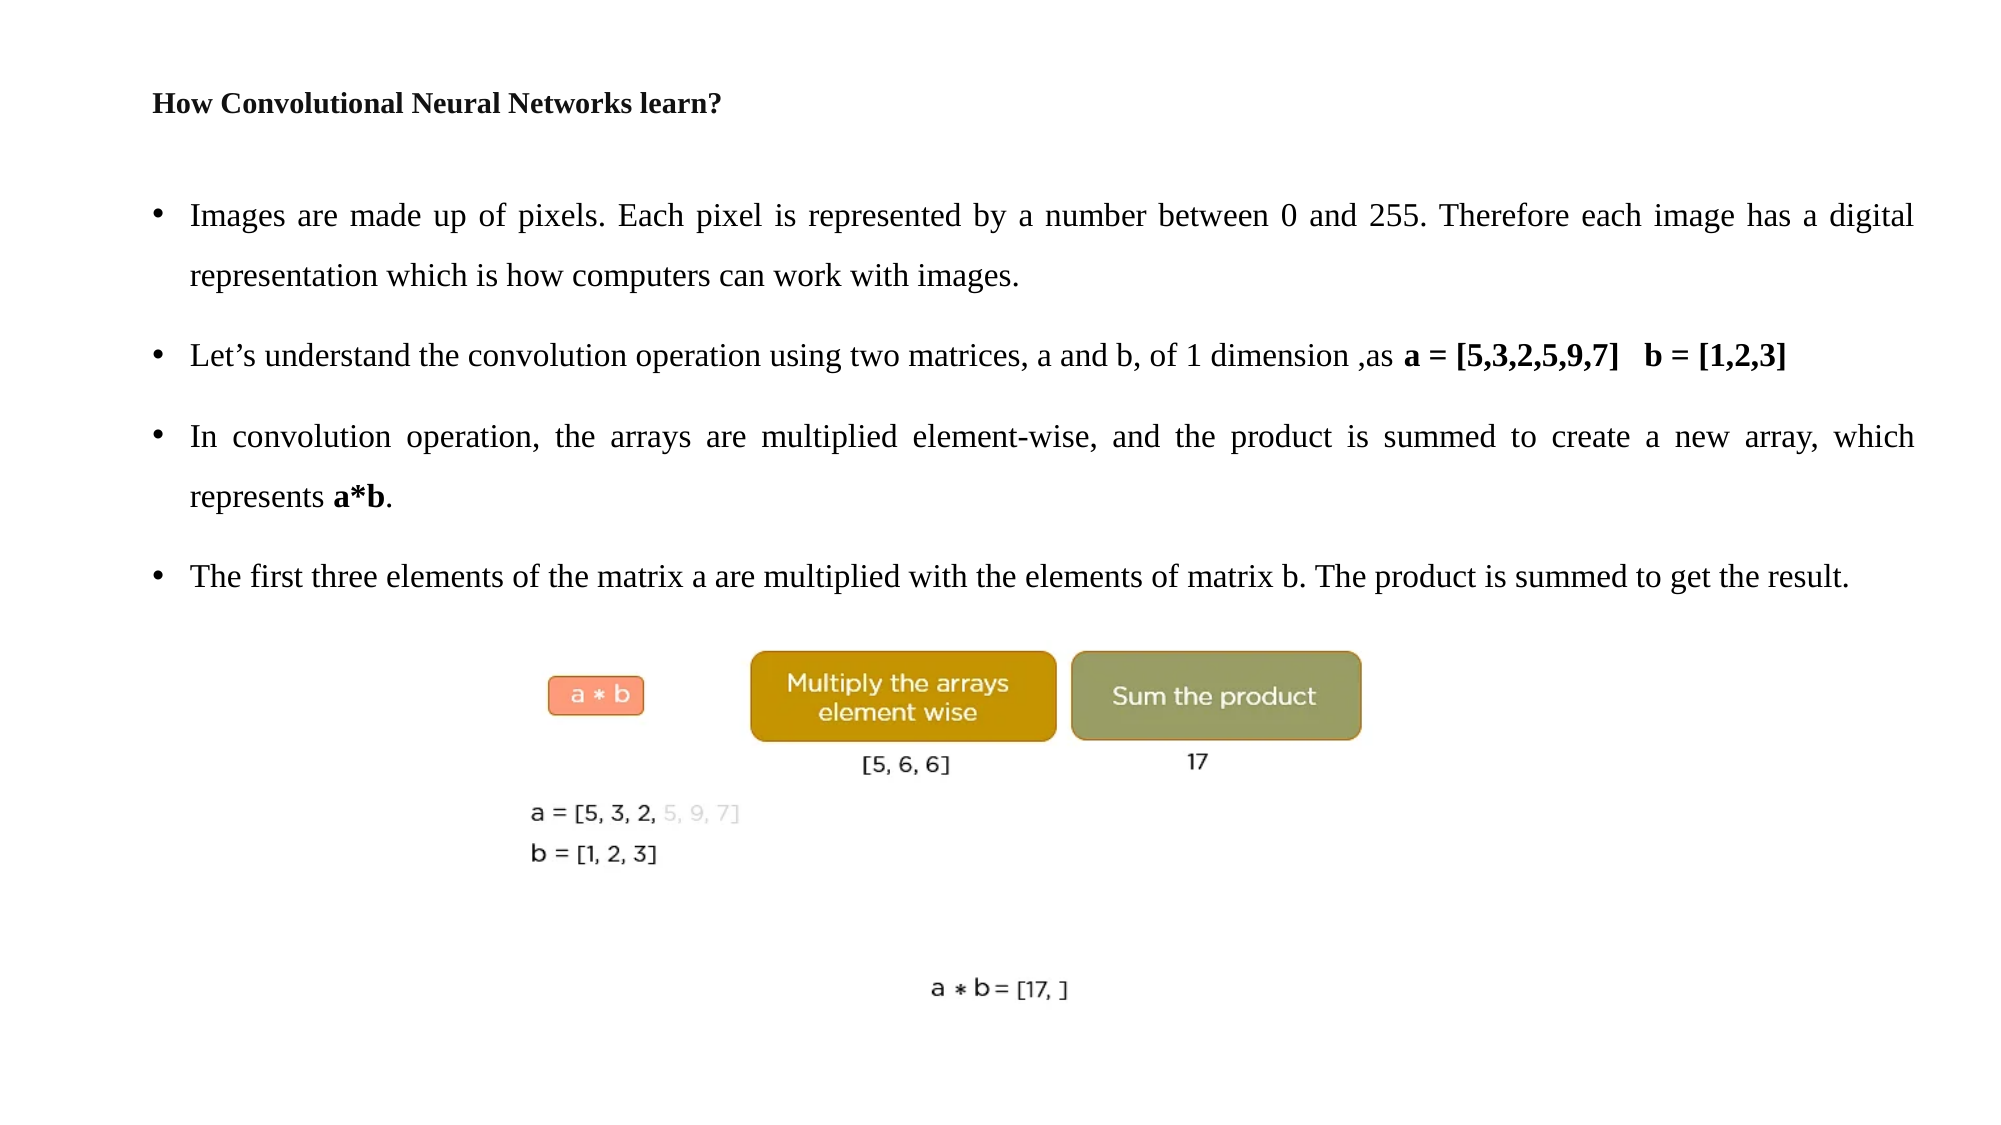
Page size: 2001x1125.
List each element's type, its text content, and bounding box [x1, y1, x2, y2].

picture [471, 630, 1446, 1029]
title How Convolutional Neural Networks learn? [137, 79, 1863, 165]
list Images are made up of pixels. Each pixel is represented by a number between 0 and 255. Therefore each image has a digital representation which is how computers can work with images. Let’s understand the convolution operation using two matrices, a and b, of 1 dimension ,as a = [5,3,2,5,9,7] b = [1,2,3] In convolution operation, the arrays are multiplied element-wise, and the product is summed to create a new array, which represents a*b. The first three elements of the matrix a are multiplied with the elements of matrix b. The product is summed to get the result. [137, 165, 1934, 1088]
